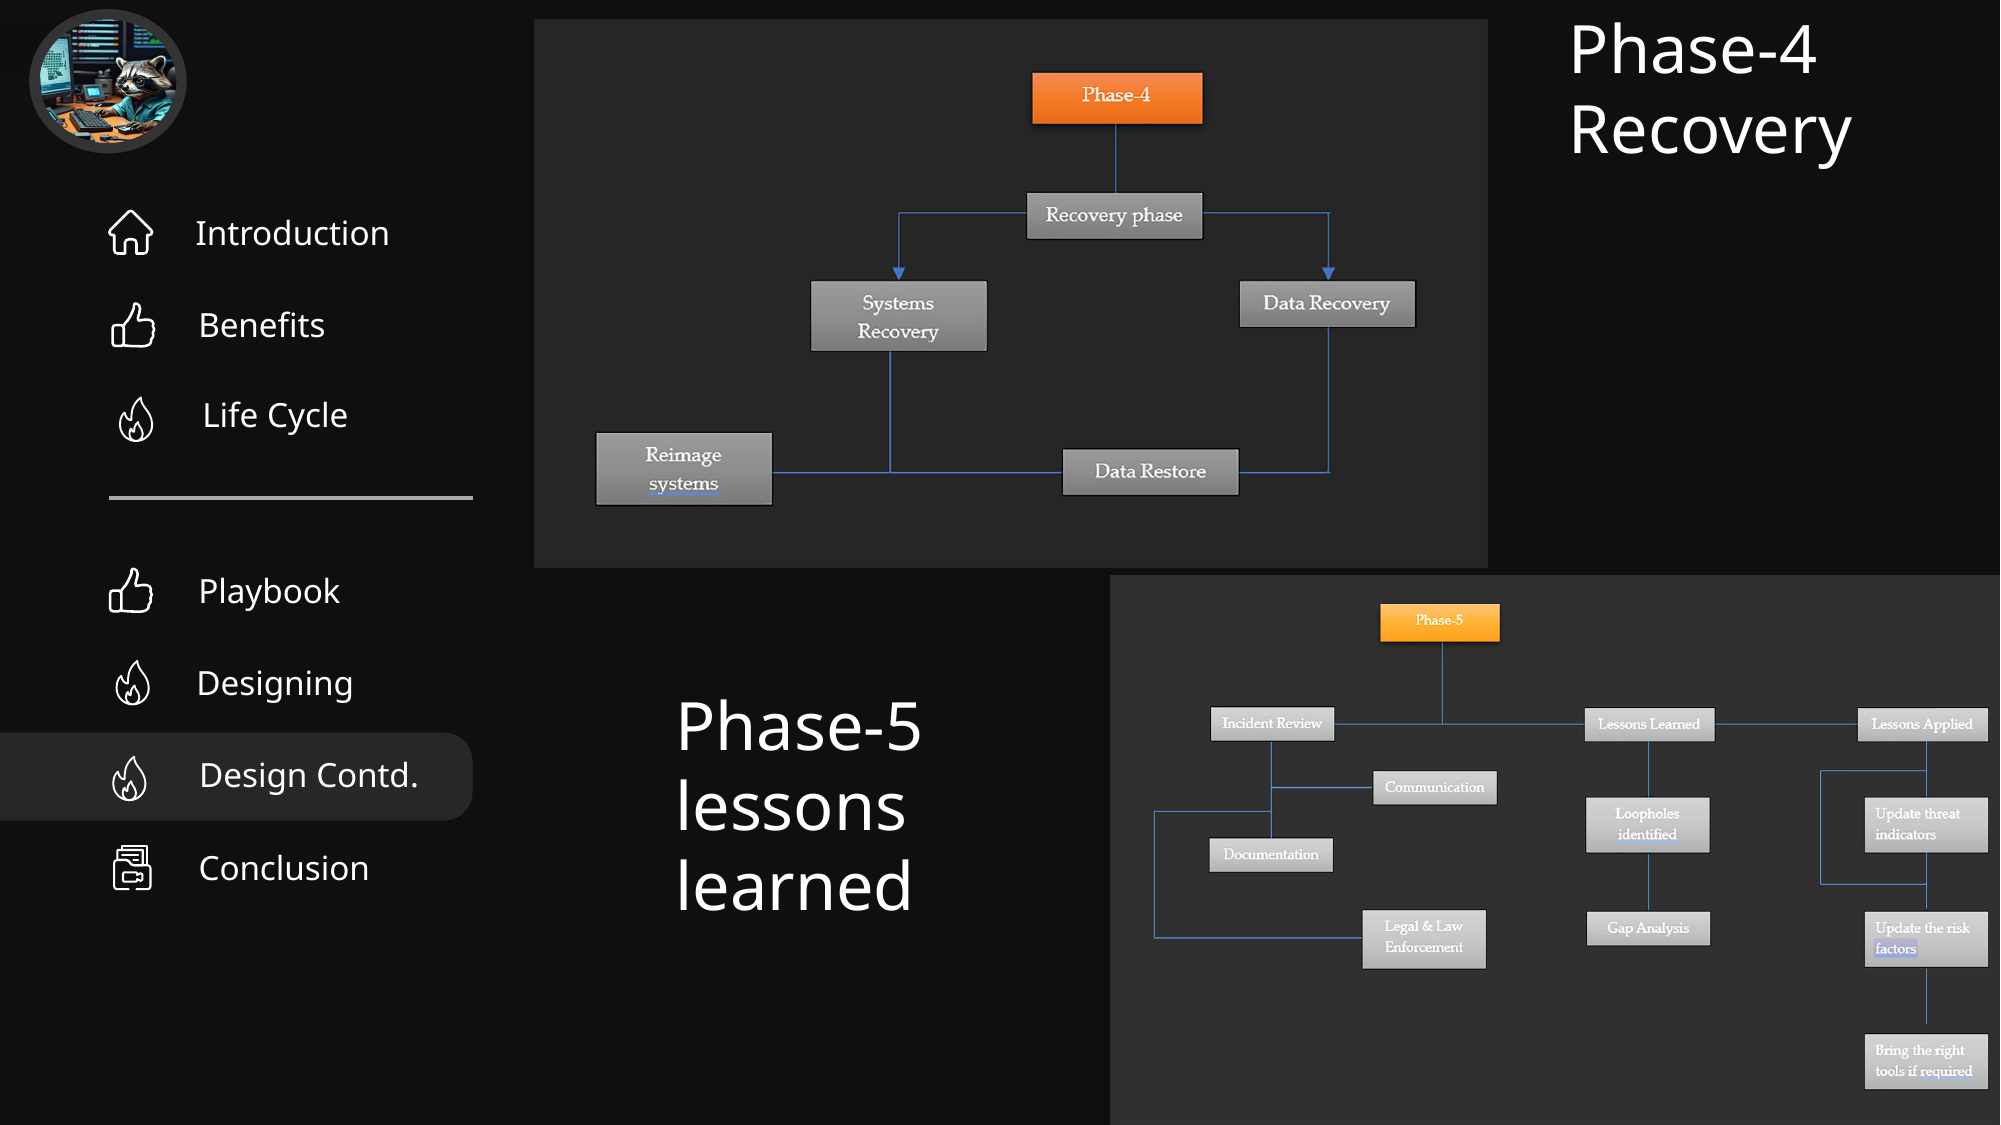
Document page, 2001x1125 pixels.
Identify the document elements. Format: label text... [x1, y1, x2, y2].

picture [1110, 575, 2000, 1125]
picture [34, 14, 182, 149]
text_box Design Contd. [184, 747, 435, 802]
text_box [108, 209, 154, 255]
text_box [108, 567, 154, 613]
text_box [119, 396, 154, 442]
text_box Phase-4 Recovery [1554, 0, 1966, 175]
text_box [114, 845, 151, 890]
text_box [111, 302, 156, 348]
text_box Designing [181, 654, 370, 710]
text_box Life Cycle [187, 387, 364, 442]
picture [534, 18, 1488, 568]
text_box Introduction [180, 204, 406, 260]
text_box Phase-5 lessons learned [660, 676, 1072, 932]
text_box [115, 660, 150, 706]
text_box [112, 755, 147, 802]
text_box Benefits [183, 297, 341, 352]
text_box Conclusion [183, 839, 385, 895]
text_box [0, 731, 474, 822]
text_box Playbook [183, 562, 356, 618]
